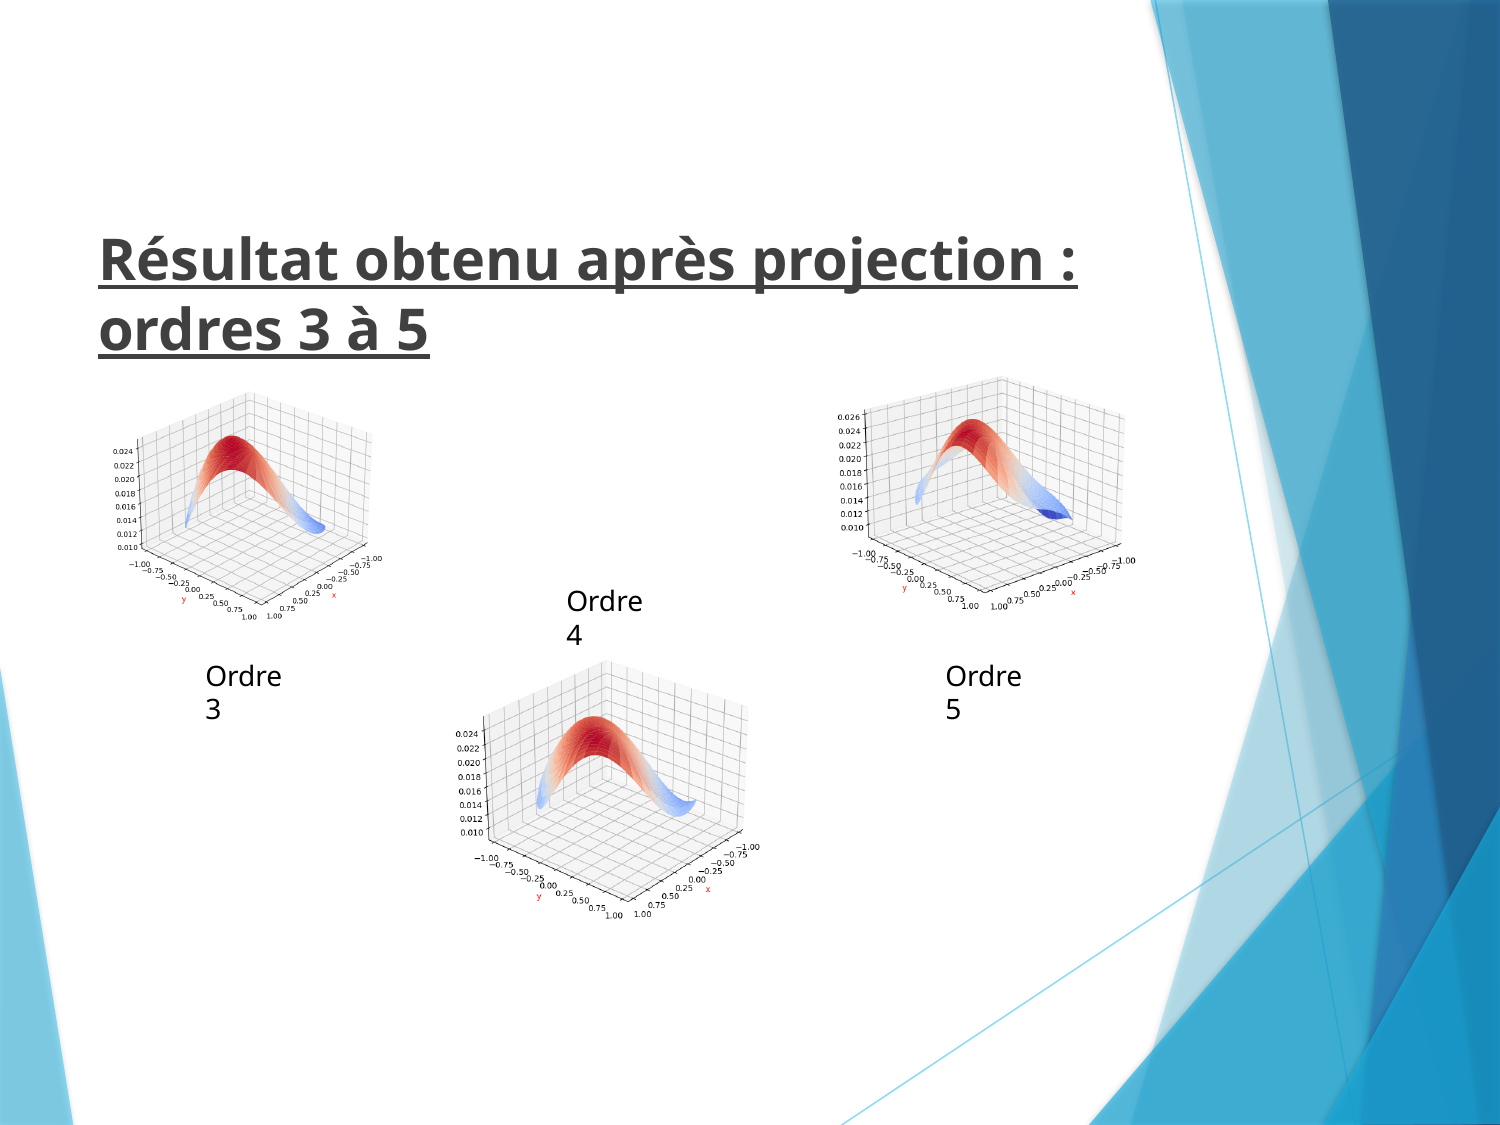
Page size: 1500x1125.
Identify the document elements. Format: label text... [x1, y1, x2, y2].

text_box Ordre 5 [930, 650, 1050, 733]
text_box Ordre 4 [551, 576, 674, 634]
title Résultat obtenu après projection : ordres 3 à 5 [83, 215, 1141, 370]
picture [421, 635, 803, 922]
text_box Ordre 3 [190, 650, 312, 733]
picture [82, 368, 421, 622]
picture [801, 339, 1178, 623]
